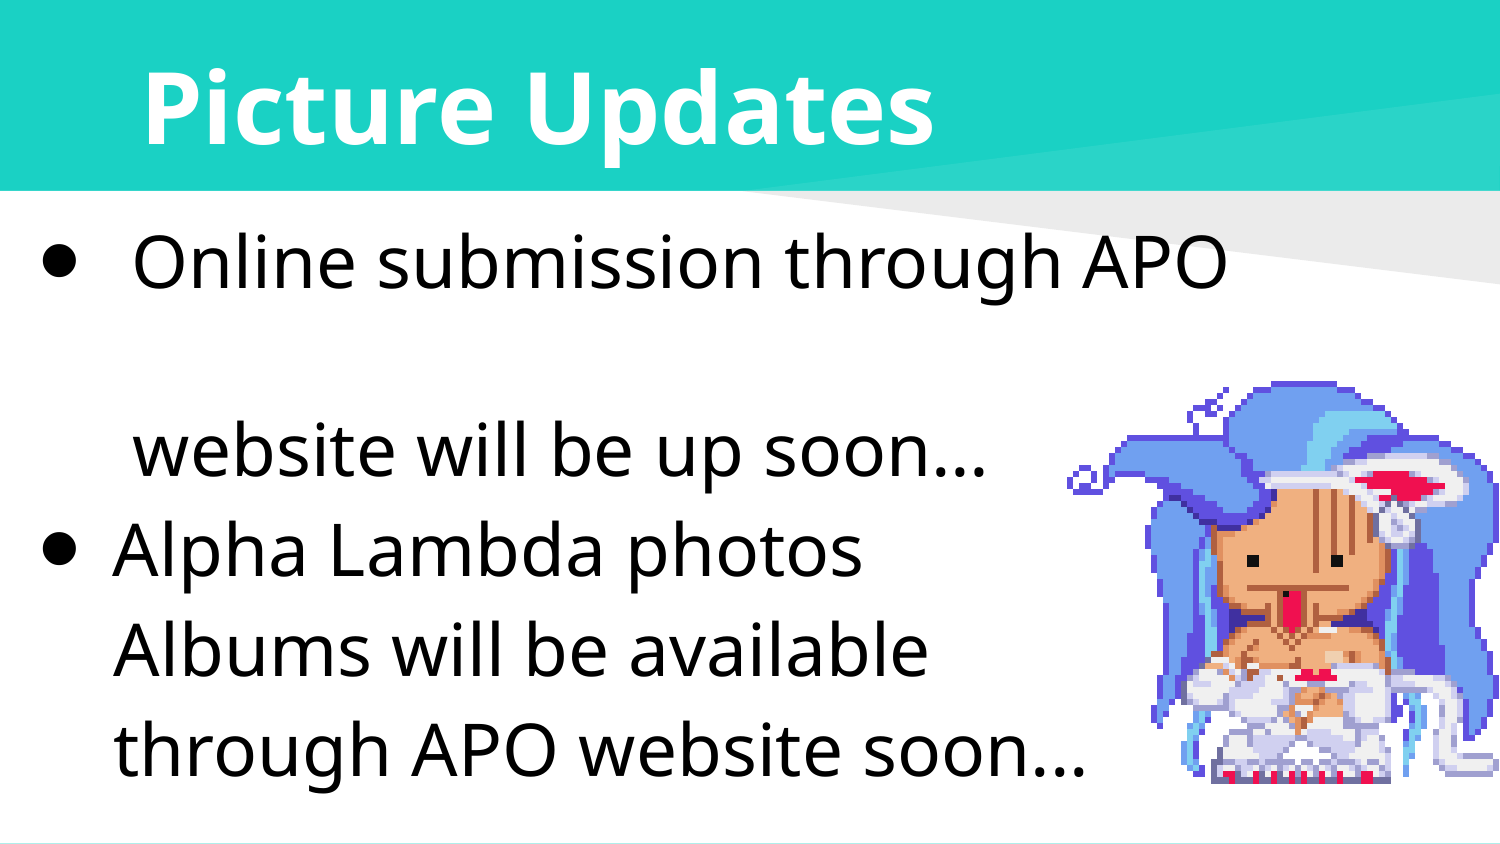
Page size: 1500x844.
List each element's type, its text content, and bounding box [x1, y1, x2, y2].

title Picture Updates [75, 33, 1425, 175]
list Online submission through APO website will be up soon… Alpha Lambda photos Albums will be available through APO website soon... [22, 200, 1373, 812]
picture [1067, 381, 1499, 784]
